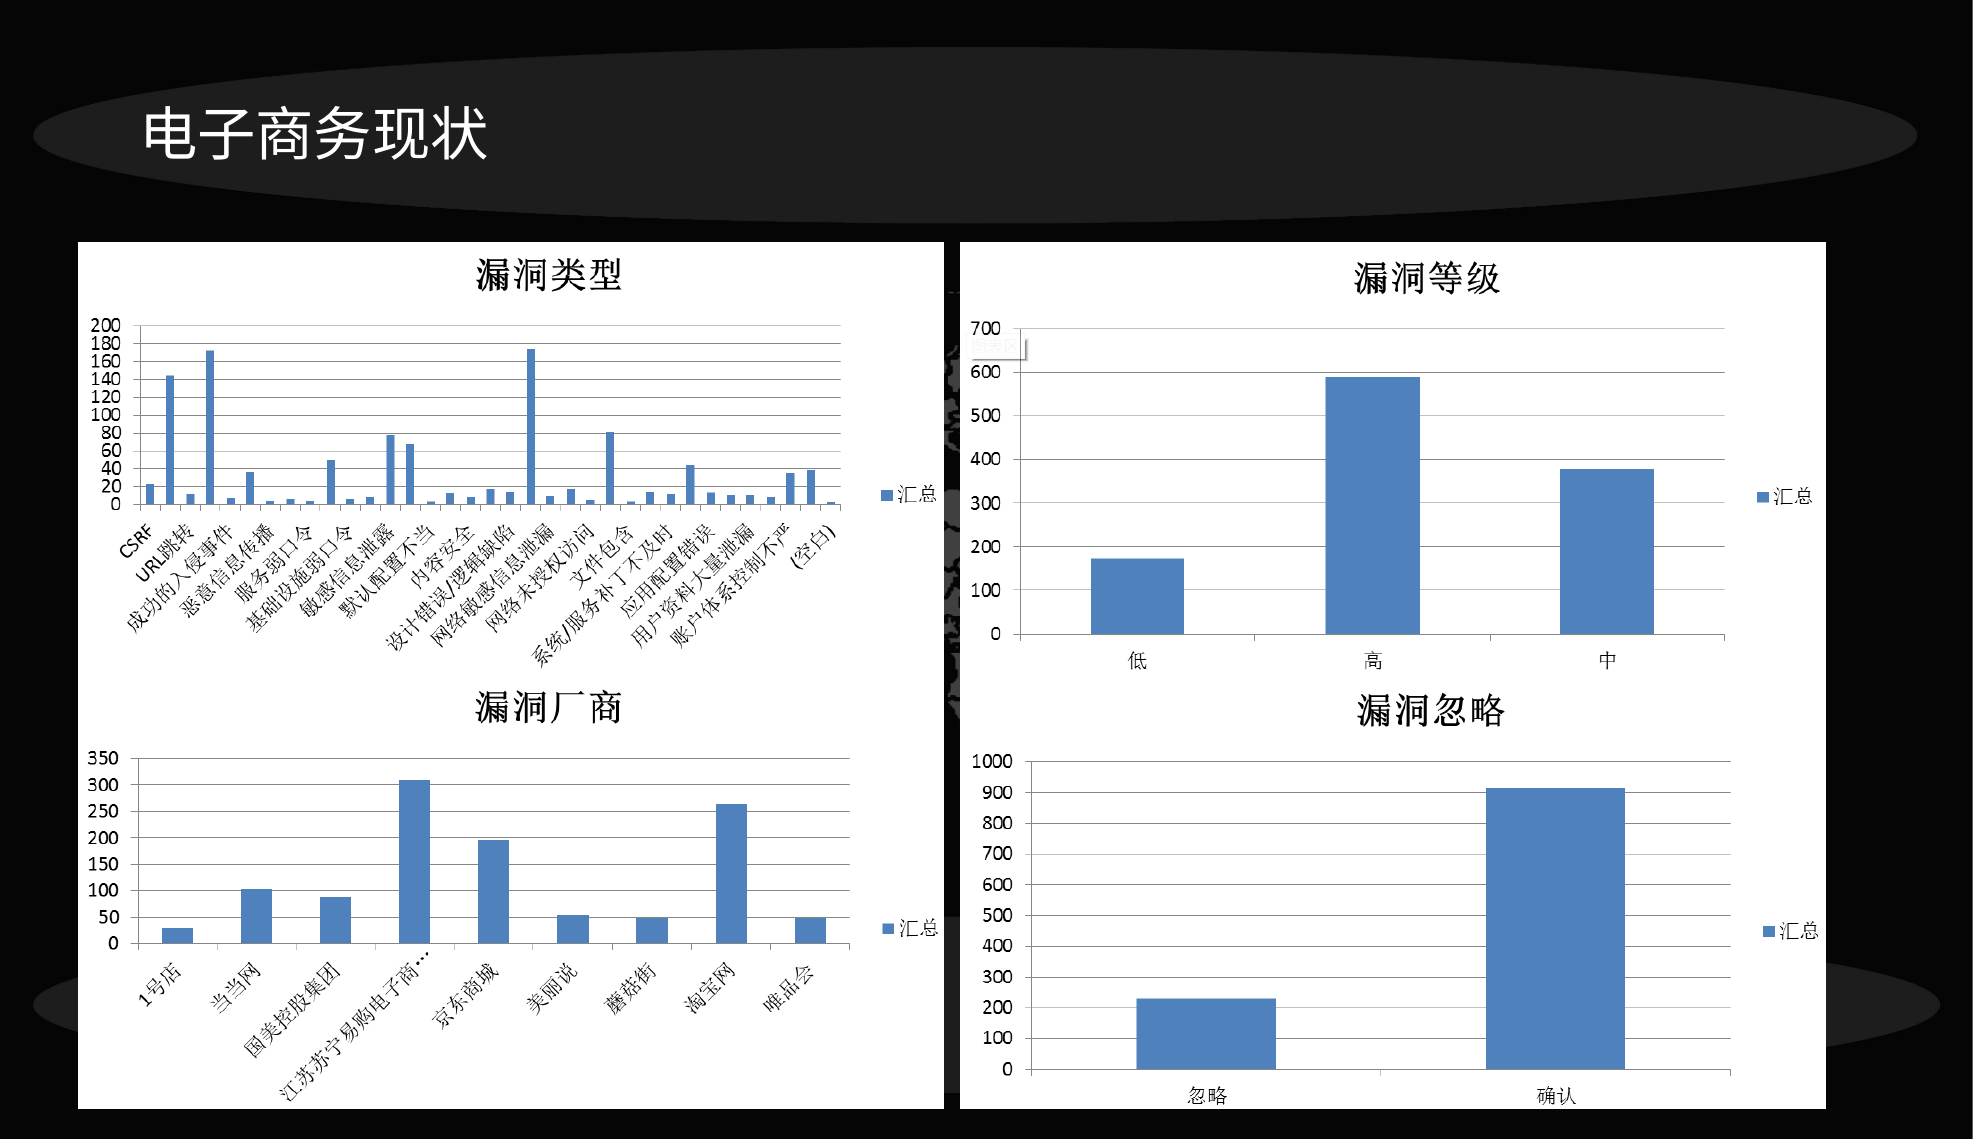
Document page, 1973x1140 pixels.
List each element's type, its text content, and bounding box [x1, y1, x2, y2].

text_box 电子商务现状 [124, 89, 504, 175]
picture [32, 46, 1940, 1109]
